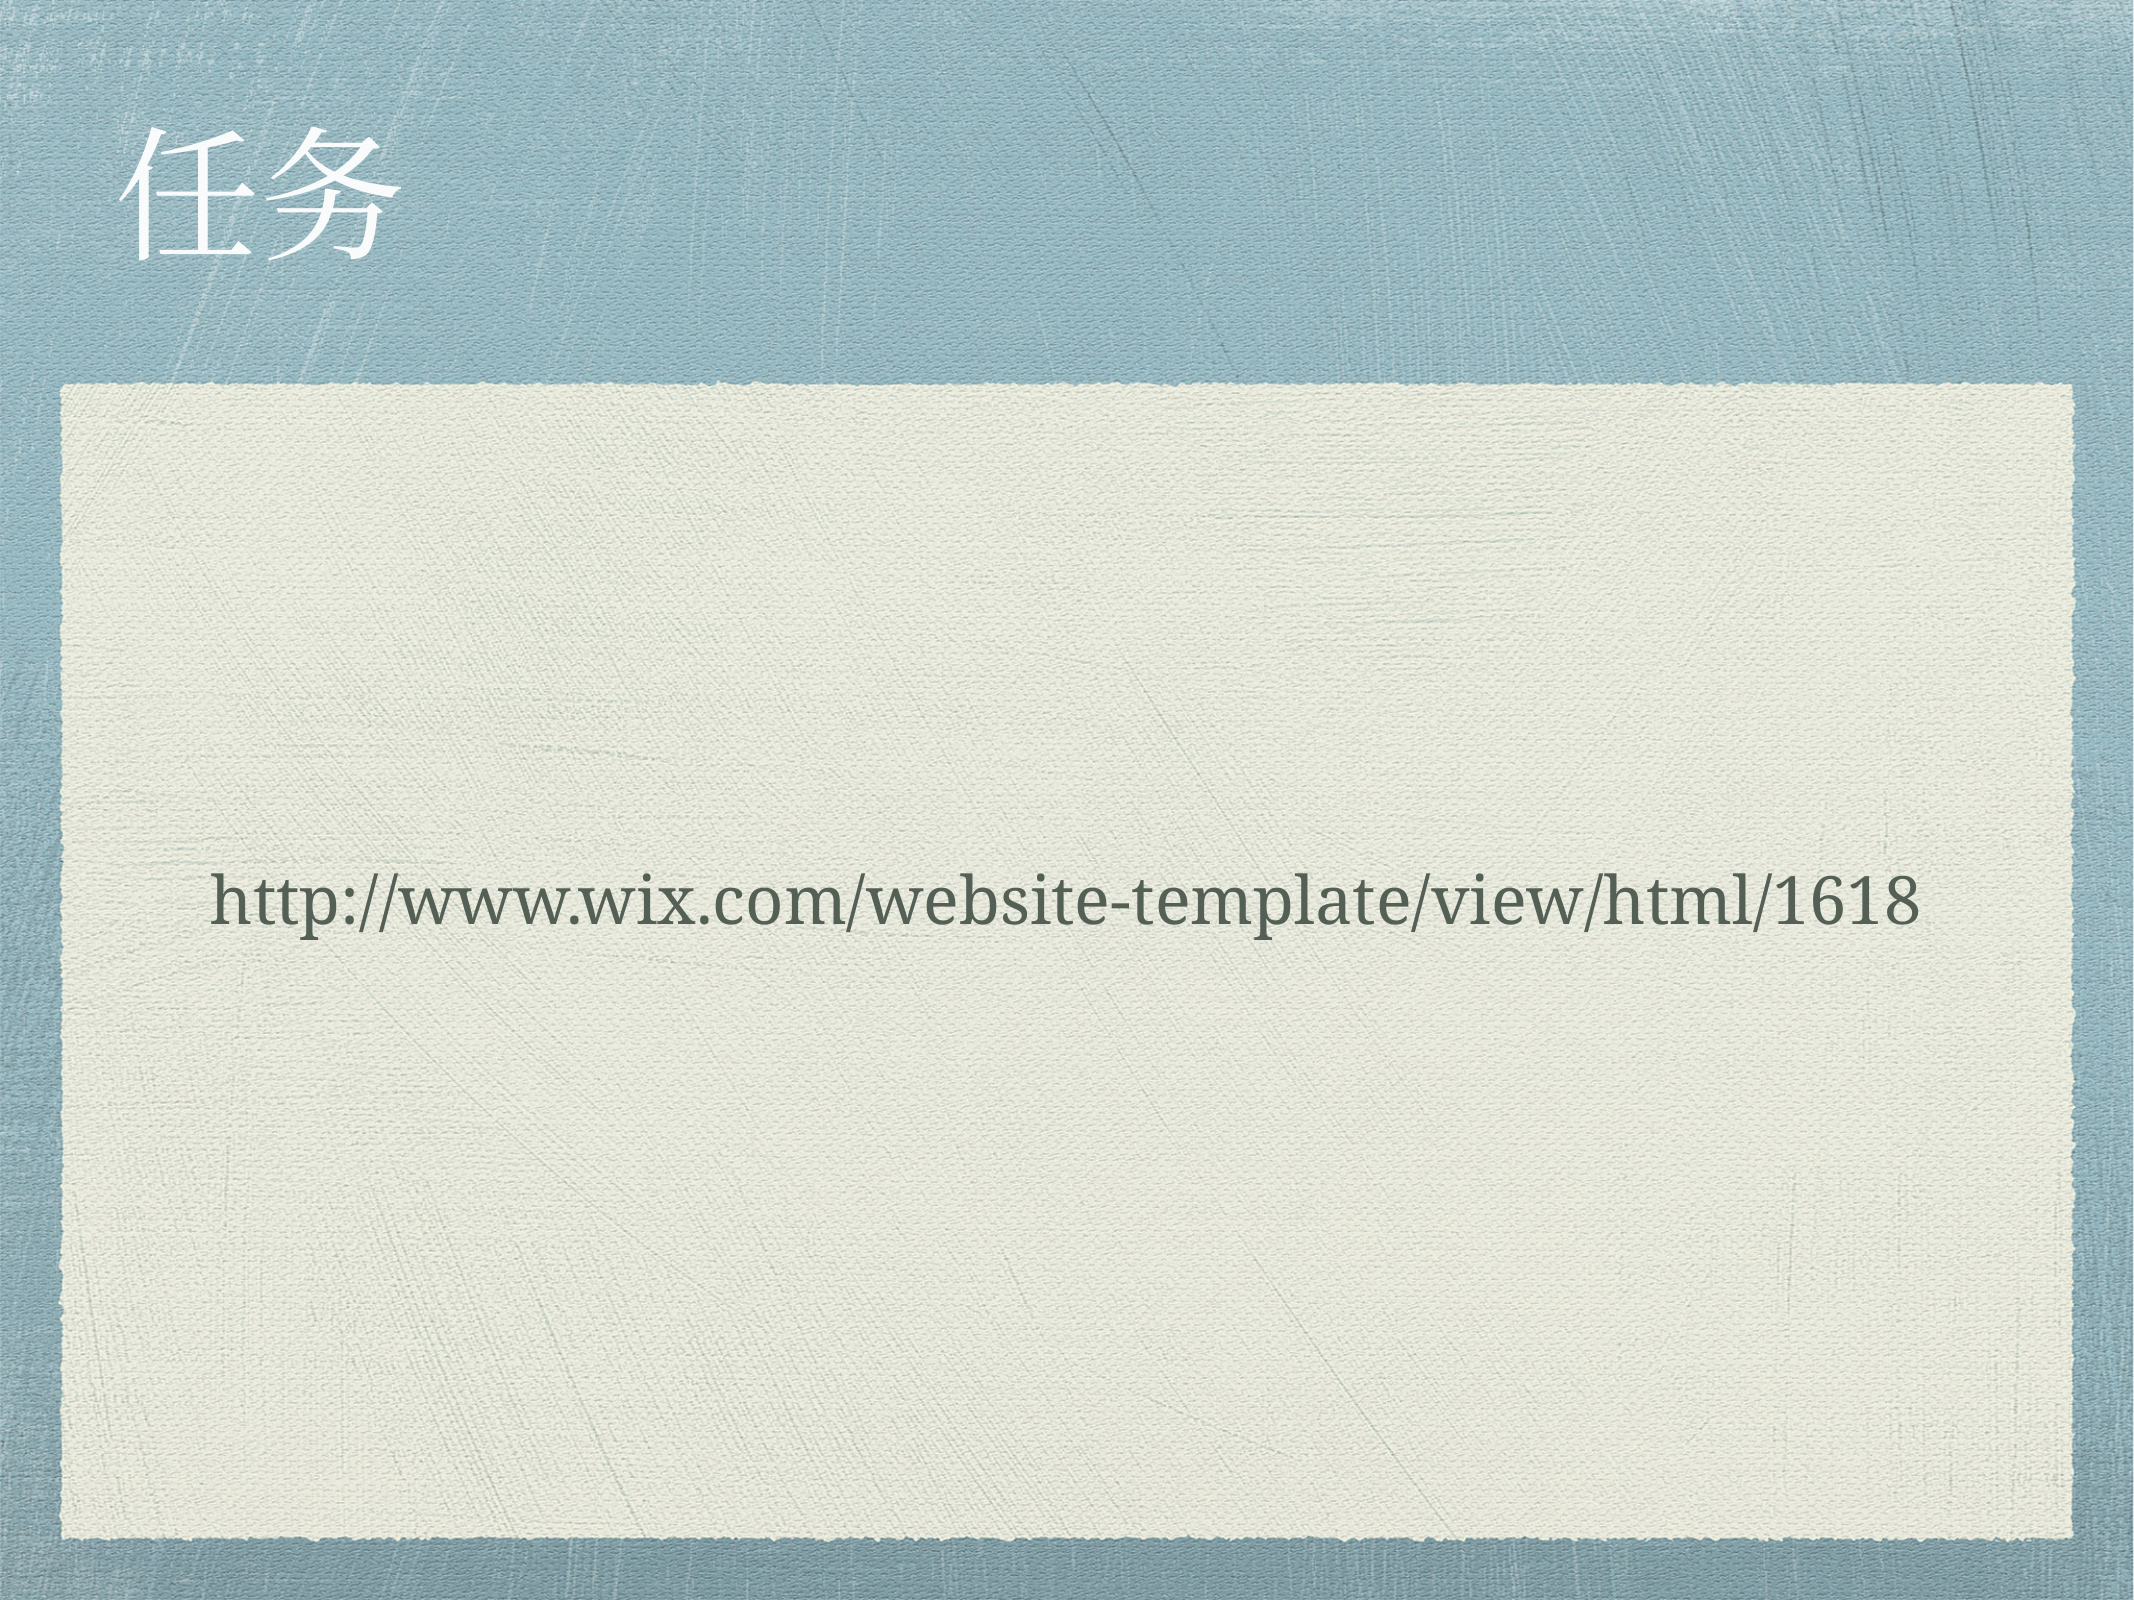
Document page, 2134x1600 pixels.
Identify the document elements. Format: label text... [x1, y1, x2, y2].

text_box http://www.wix.com/website-template/view/html/1618 [202, 849, 1931, 947]
picture [0, 0, 2134, 1600]
title 任务 [105, 24, 2028, 359]
